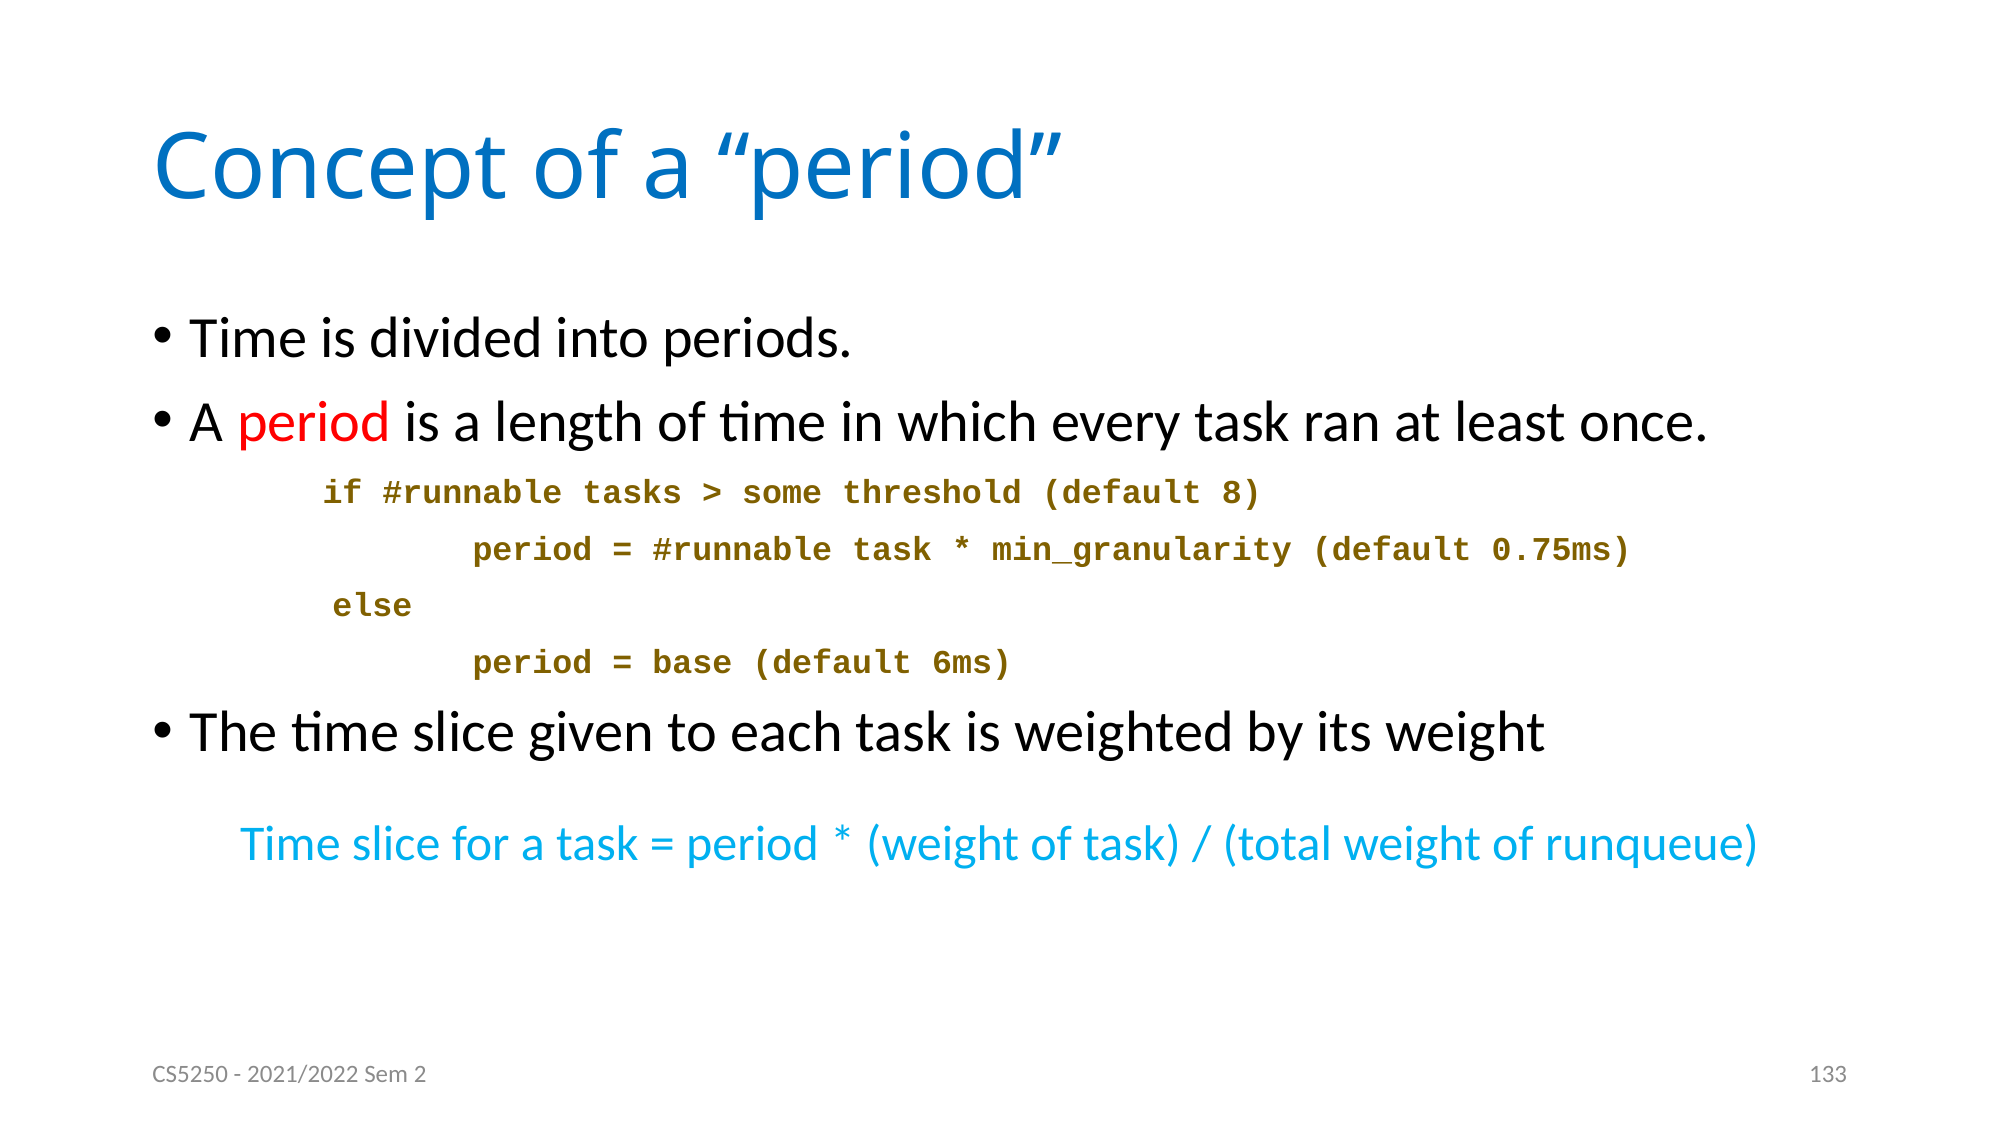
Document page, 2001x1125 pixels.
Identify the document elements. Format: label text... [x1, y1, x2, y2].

text_box Time slice for a task = period * (weight of task) / (total weight of runqueue) [225, 802, 1775, 878]
slide_number CS5250 - 2021/2022 Sem 2 [137, 1042, 588, 1103]
title Concept of a “period” [137, 59, 1863, 278]
list Time is divided into periods. A period is a length of time in which every task ran at least once. if #runnable tasks > some threshold (default 8) period = #runnable task * min_granularity (default 0.75ms) else period = base (default 6ms) The time slice given to each task is weighted by its weight [137, 299, 1863, 1014]
slide_number 133 [1412, 1042, 1863, 1103]
